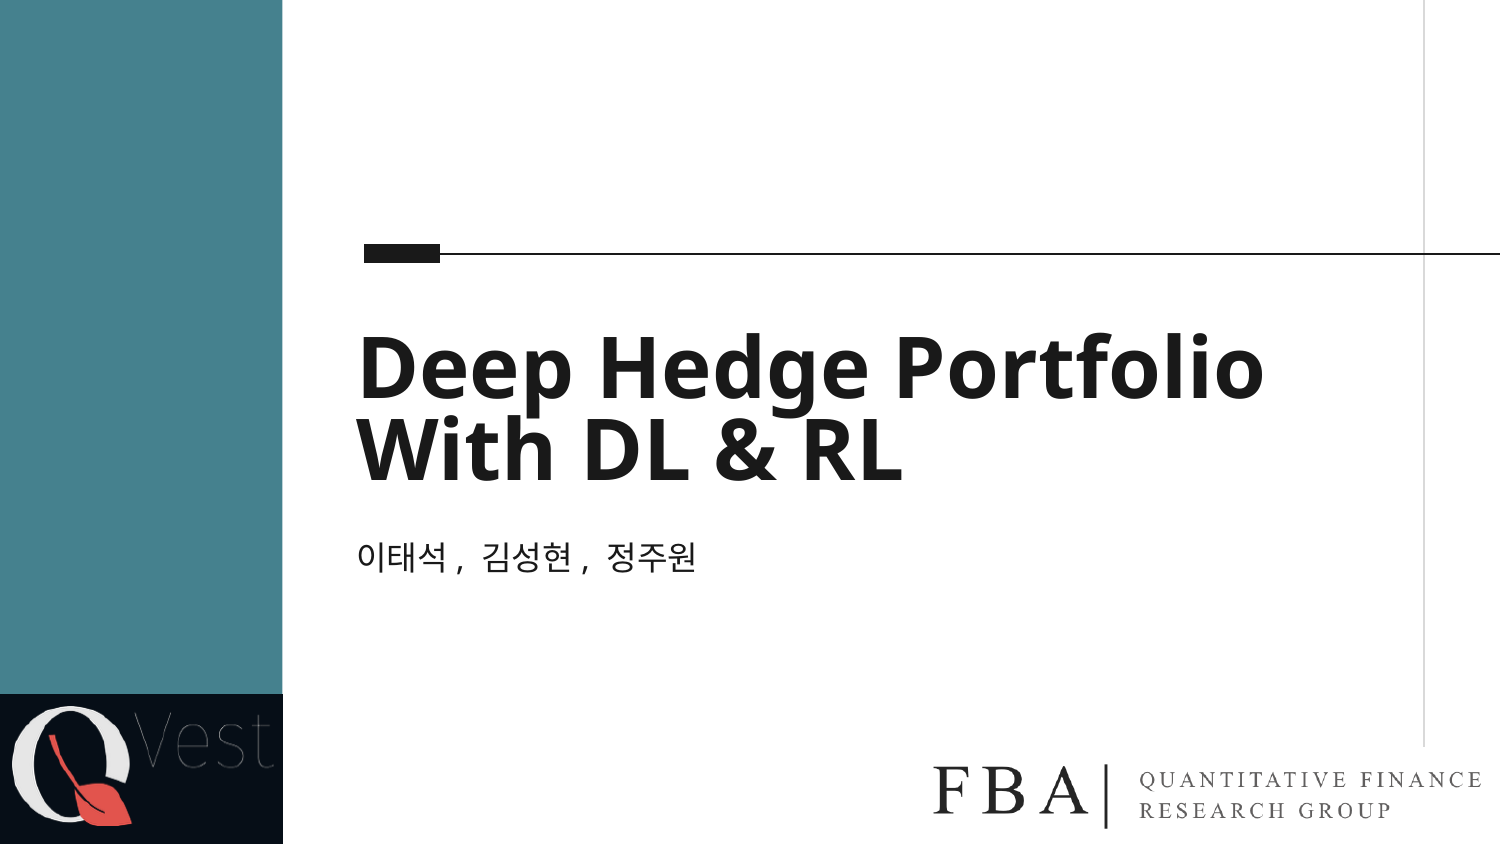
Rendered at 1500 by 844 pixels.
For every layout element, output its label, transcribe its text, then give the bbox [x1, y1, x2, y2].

picture [0, 694, 283, 844]
subtitle 이태석, 김성현, 정주원 [341, 522, 1383, 601]
picture [918, 747, 1500, 844]
title Deep Hedge Portfolio With DL & RL [341, 276, 1499, 512]
